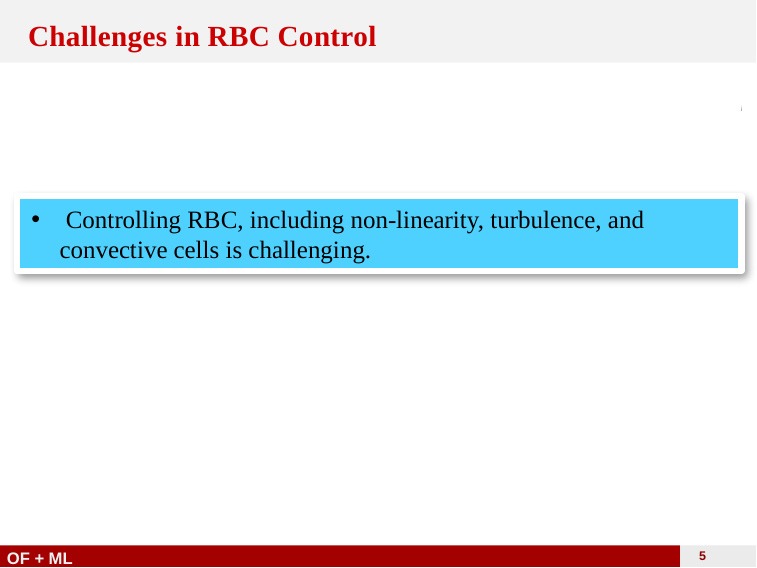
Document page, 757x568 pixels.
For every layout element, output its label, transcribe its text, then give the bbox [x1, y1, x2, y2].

text_box 5 [692, 546, 733, 563]
text_box Challenges in RBC Control [0, 9, 604, 97]
text_box OF + ML [4, 546, 141, 568]
text_box [680, 545, 756, 567]
text_box [0, 545, 680, 567]
text_box Controlling RBC, including non-linearity, turbulence, and convective cells is challenging. [16, 196, 742, 271]
